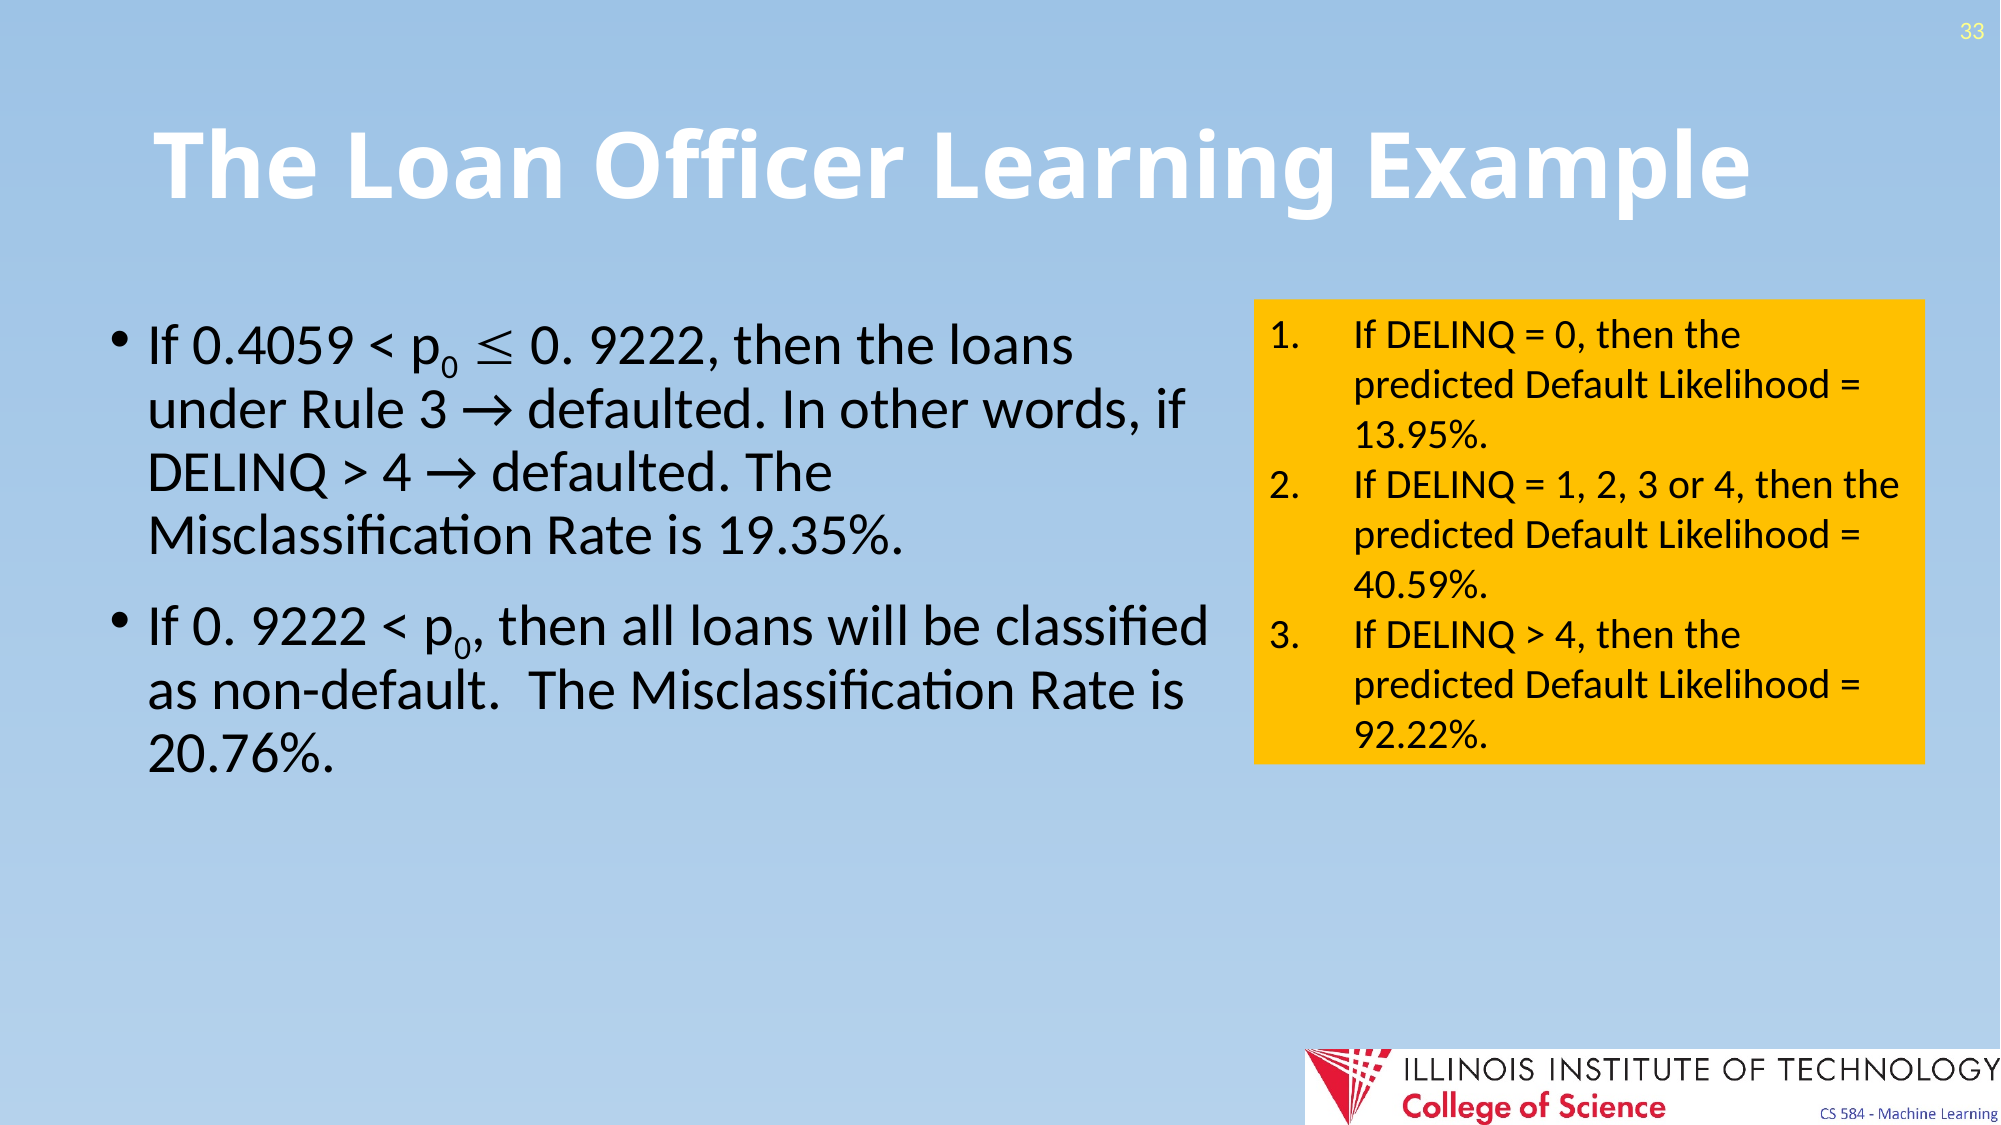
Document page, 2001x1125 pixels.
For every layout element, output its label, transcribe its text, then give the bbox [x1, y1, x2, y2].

title The Loan Officer Learning Example [137, 59, 1863, 278]
list If 0.4059 < p0  0. 9222, then the loans under Rule 3 → defaulted. In other words, if DELINQ > 4 → defaulted. The Misclassification Rate is 19.35%. If 0. 9222 < p0, then all loans will be classified as non-default. The Misclassification Rate is 20.76%. [94, 299, 1238, 1014]
slide_number 33 [1550, 0, 2000, 60]
picture [1305, 1049, 2000, 1125]
text_box If DELINQ = 0, then the predicted Default Likelihood = 13.95%. If DELINQ = 1, 2, 3 or 4, then the predicted Default Likelihood = 40.59%. If DELINQ > 4, then the predicted Default Likelihood = 92.22%. [1254, 299, 1926, 765]
